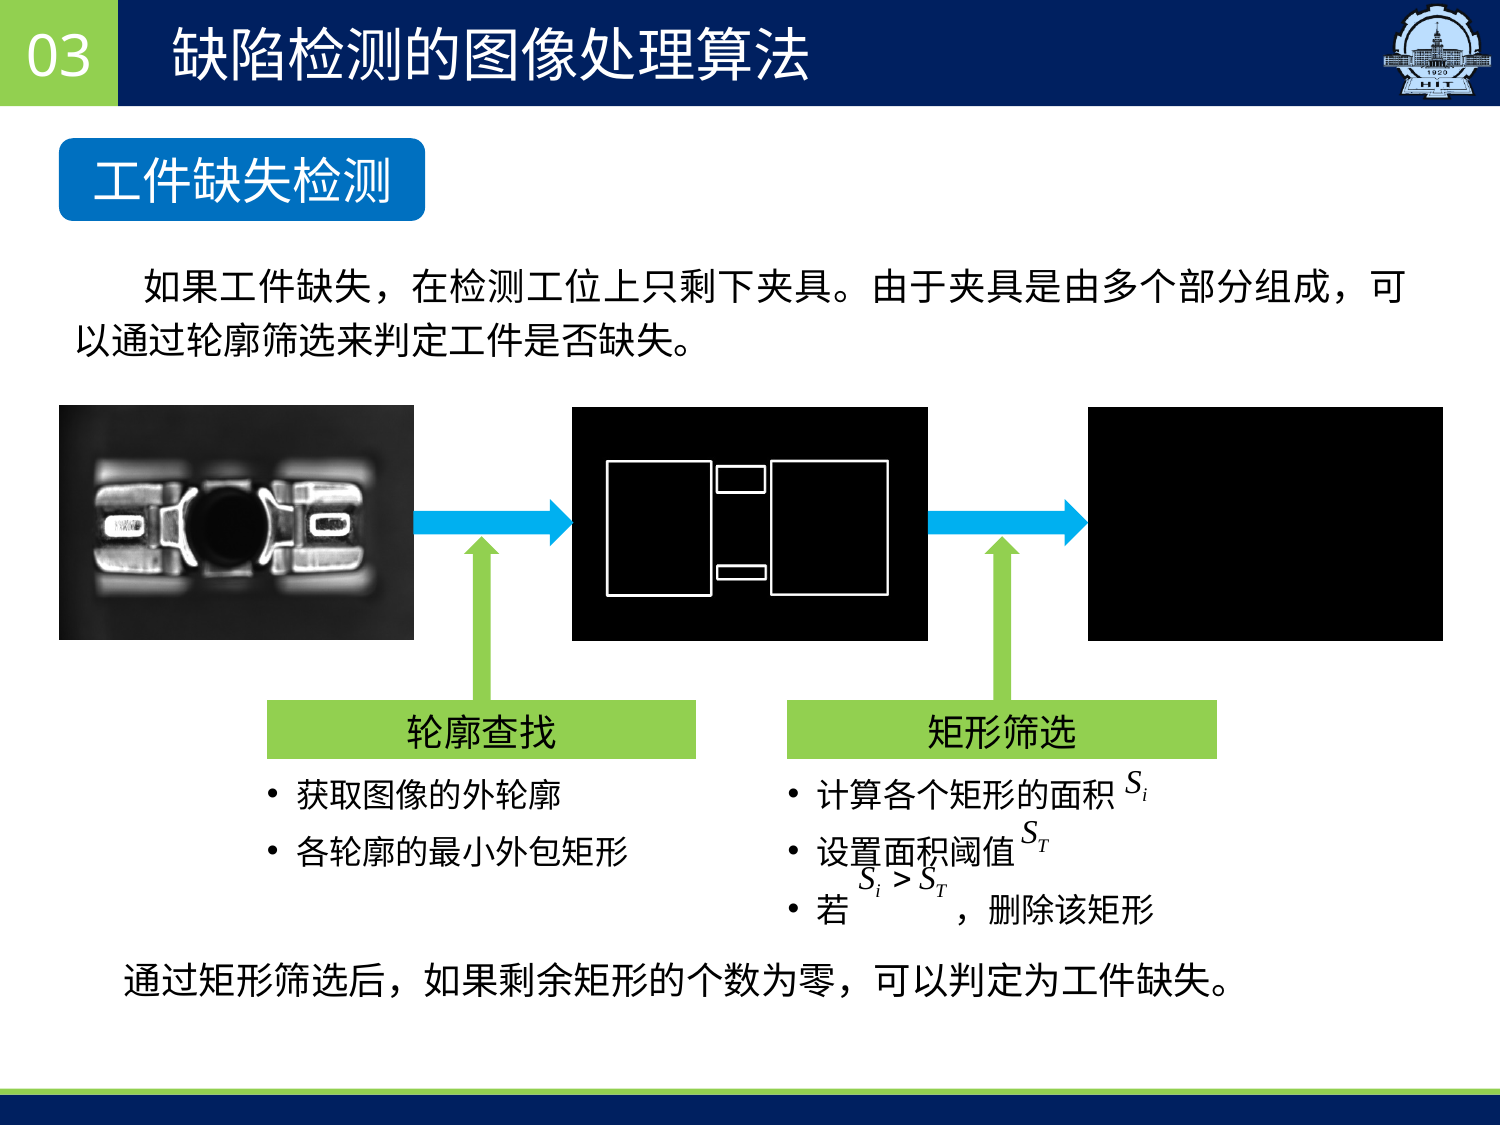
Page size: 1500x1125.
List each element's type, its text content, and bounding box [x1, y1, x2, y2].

text_box 如果工件缺失，在检测工位上只剩下夹具。由于夹具是由多个部分组成，可以通过轮廓筛选来判定工件是否缺失。 [58, 246, 1422, 370]
picture [1088, 407, 1443, 641]
text_box [414, 496, 572, 549]
list 03 [0, 0, 119, 107]
text_box [461, 534, 502, 702]
table_cell 计算各个矩形的面积 设置面积阈值 若 ，删除该矩形 [787, 759, 1217, 903]
table_cell 获取图像的外轮廓 各轮廓的最小外包矩形 [267, 759, 696, 870]
text_box [928, 496, 1088, 549]
text_box [981, 534, 1023, 702]
picture [58, 405, 414, 640]
list 缺陷检测的图像处理算法 [156, 0, 1361, 107]
text_box 通过矩形筛选后，如果剩余矩形的个数为零，可以判定为工件缺失。 [58, 940, 1422, 1010]
text_box 工件缺失检测 [58, 138, 426, 221]
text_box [1016, 812, 1055, 859]
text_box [854, 858, 953, 904]
table_header 轮廓查找 [267, 700, 696, 759]
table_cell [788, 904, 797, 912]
table_header 矩形筛选 [787, 700, 1217, 759]
picture [572, 407, 928, 641]
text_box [1120, 761, 1153, 808]
